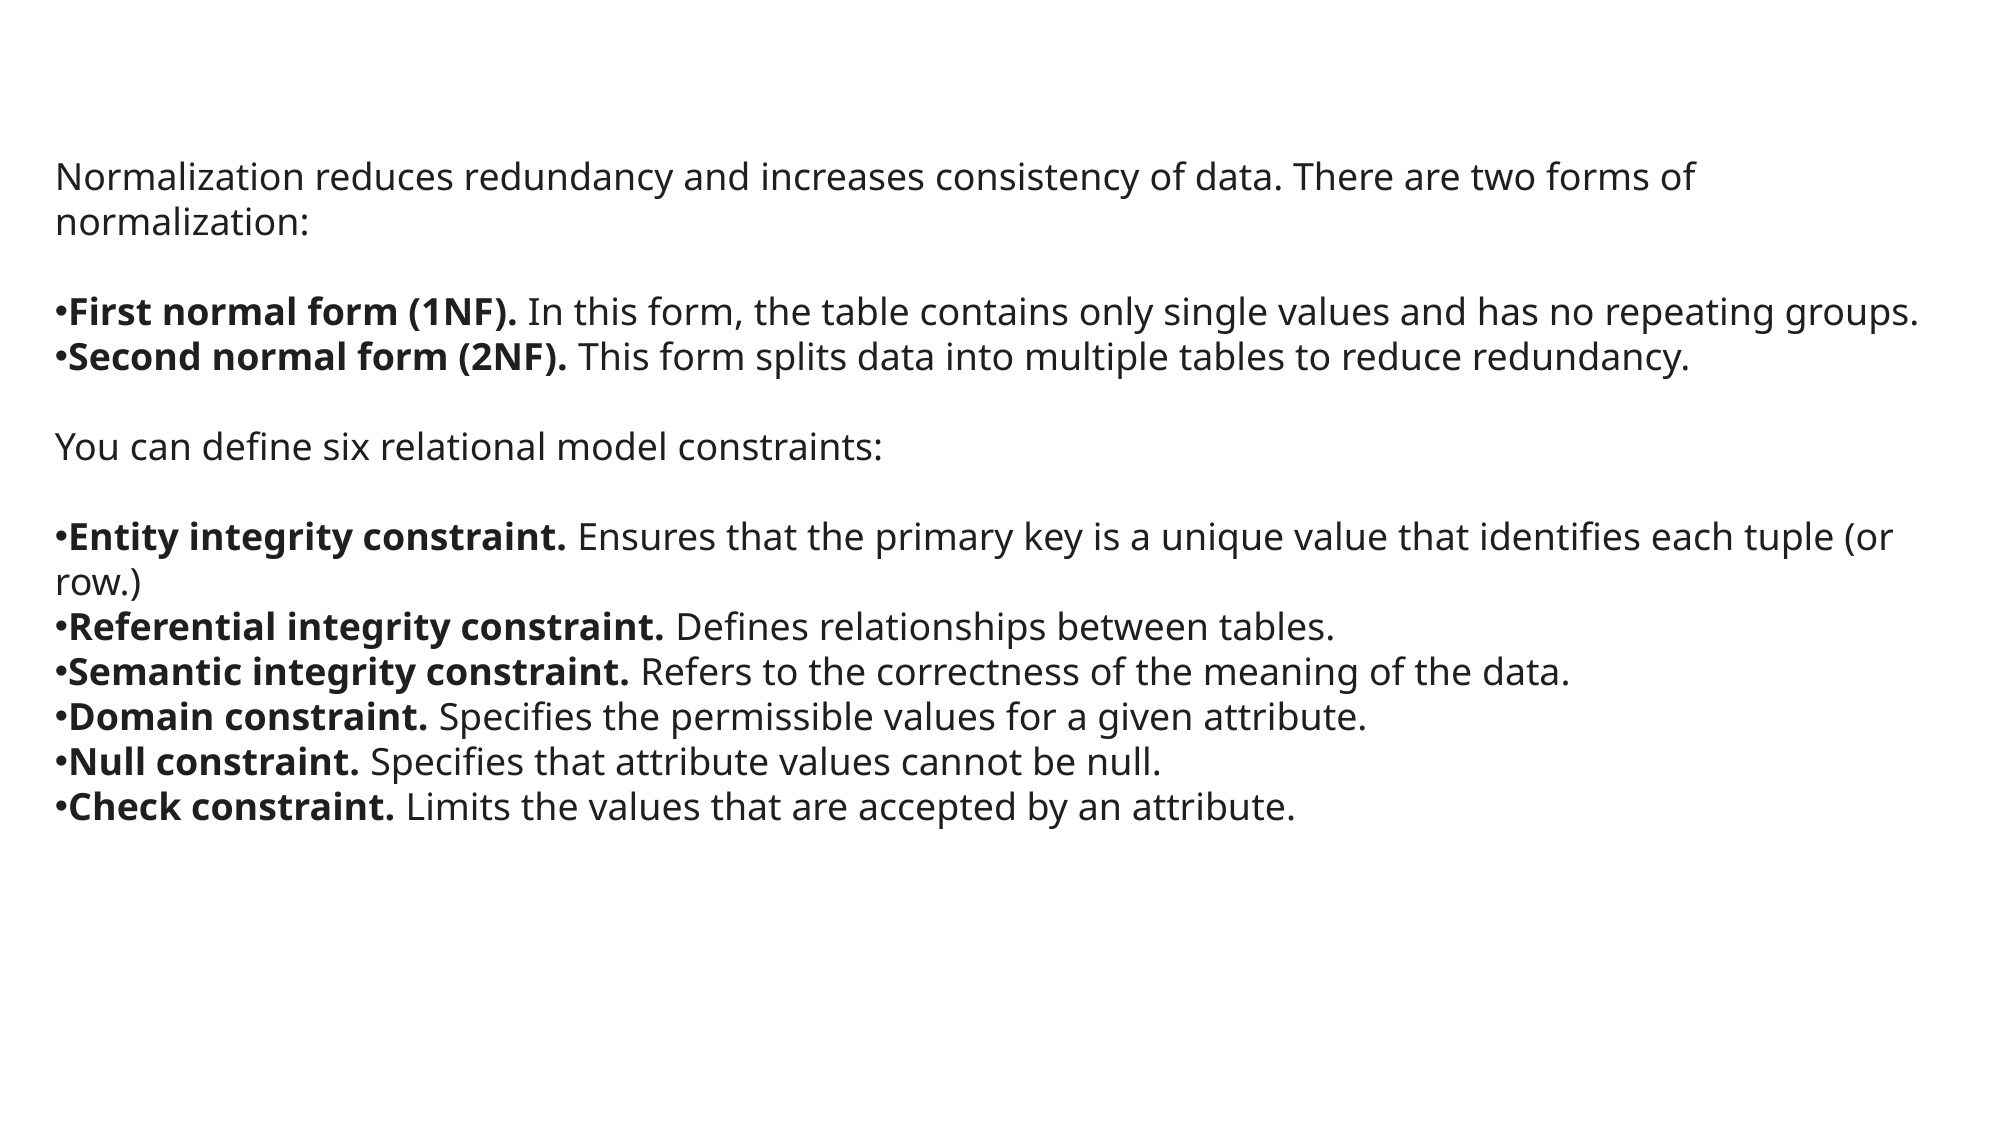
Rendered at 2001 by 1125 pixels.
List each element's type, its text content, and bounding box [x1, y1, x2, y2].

text_box Normalization reduces redundancy and increases consistency of data. There are two forms of normalization: First normal form (1NF). In this form, the table contains only single values and has no repeating groups. Second normal form (2NF). This form splits data into multiple tables to reduce redundancy. You can define six relational model constraints: Entity integrity constraint. Ensures that the primary key is a unique value that identifies each tuple (or row.) Referential integrity constraint. Defines relationships between tables. Semantic integrity constraint. Refers to the correctness of the meaning of the data. Domain constraint. Specifies the permissible values for a given attribute. Null constraint. Specifies that attribute values cannot be null. Check constraint. Limits the values that are accepted by an attribute. [40, 100, 1946, 836]
